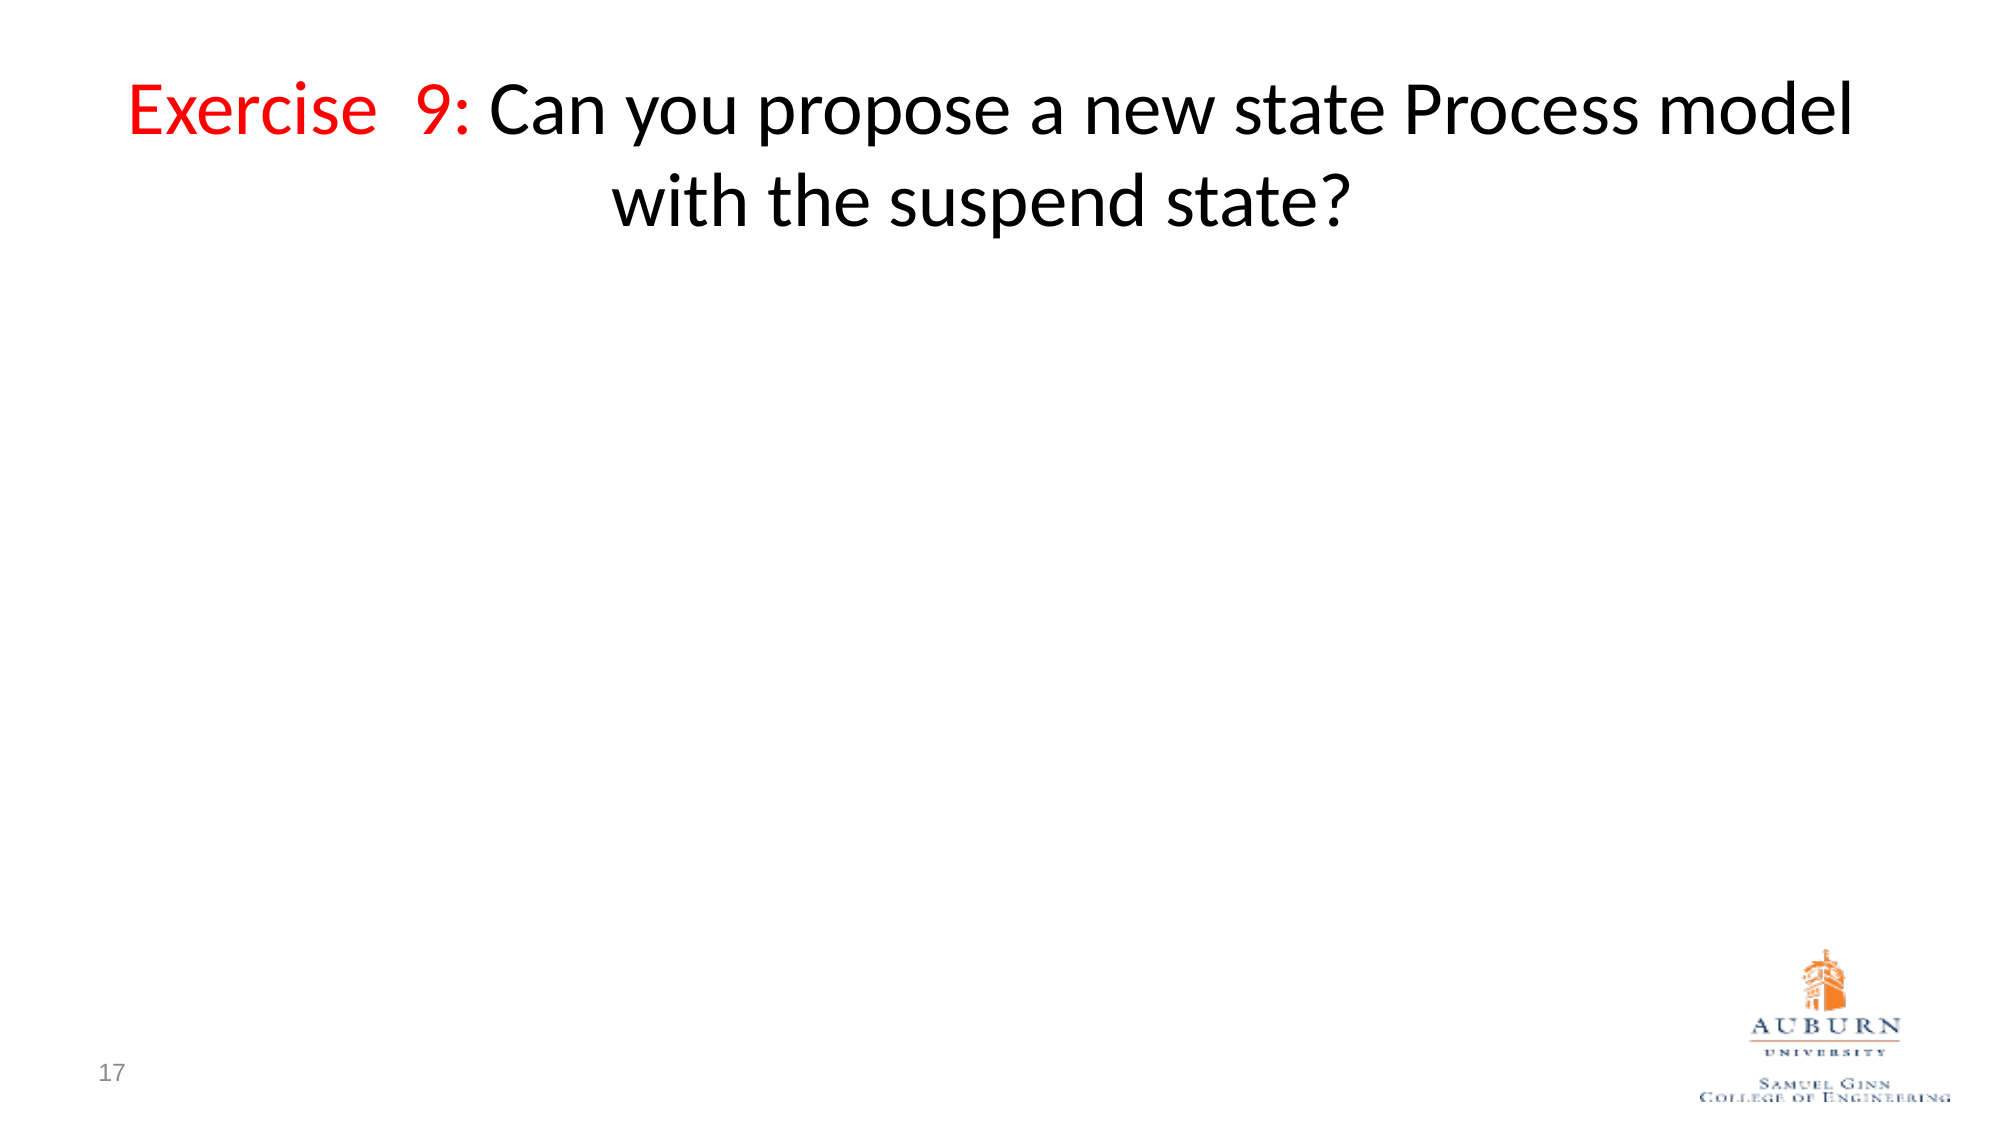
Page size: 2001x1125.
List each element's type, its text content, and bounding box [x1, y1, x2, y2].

slide_number 17 [83, 1041, 550, 1102]
text_box Exercise 9: Can you propose a new state Process model with the suspend state? [83, 50, 1900, 251]
picture [181, 291, 1950, 1102]
